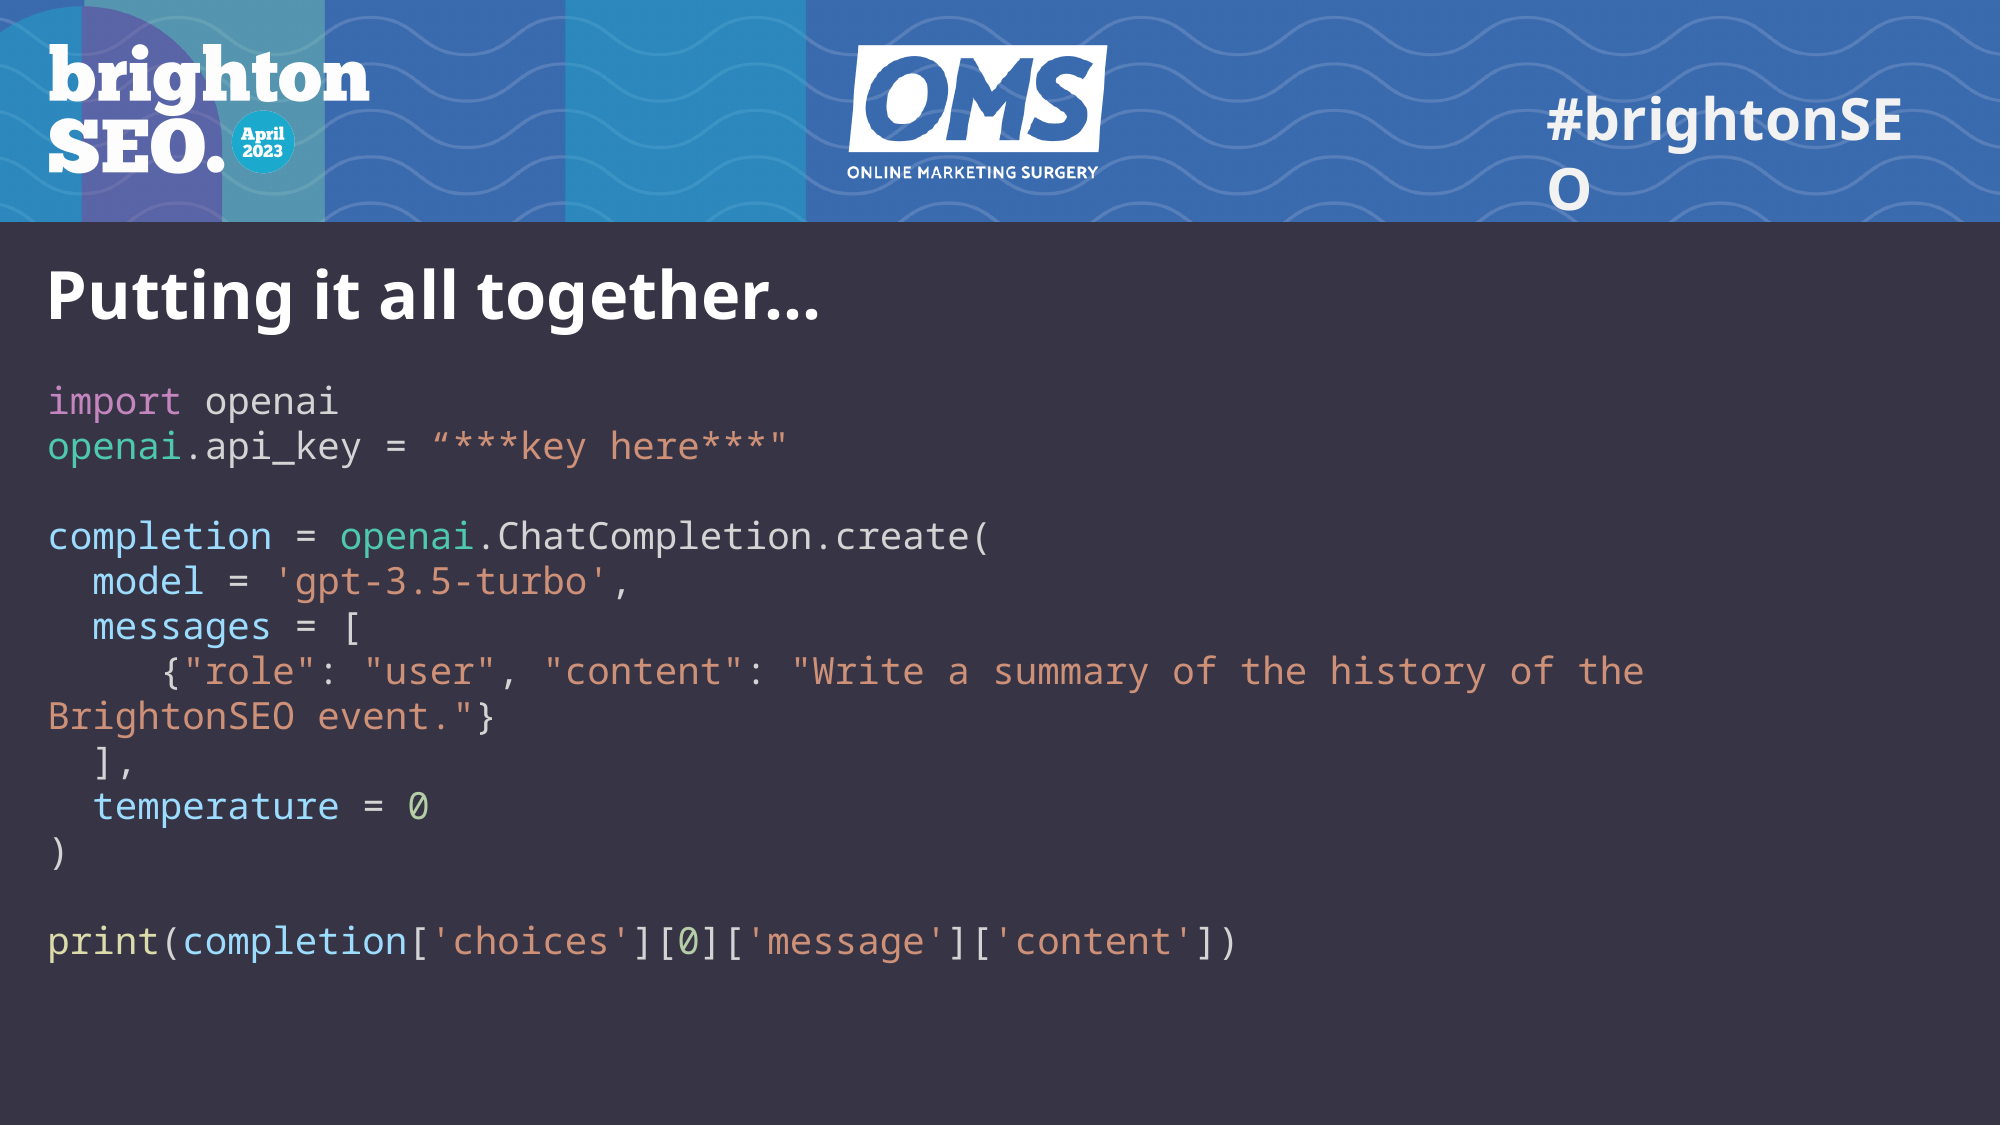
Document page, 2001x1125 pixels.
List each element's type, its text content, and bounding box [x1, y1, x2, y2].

text_box import openai openai.api_key = “***key here***" completion = openai.ChatCompletion.create( model = 'gpt-3.5-turbo', messages = [ {"role": "user", "content": "Write a summary of the history of the BrightonSEO event."} ], temperature = 0 ) print(completion['choices'][0]['message']['content']) [32, 377, 1808, 969]
picture [0, 0, 2000, 222]
text_box #brightonSEO [1531, 222, 1952, 230]
text_box Putting it all together… [30, 222, 1938, 377]
